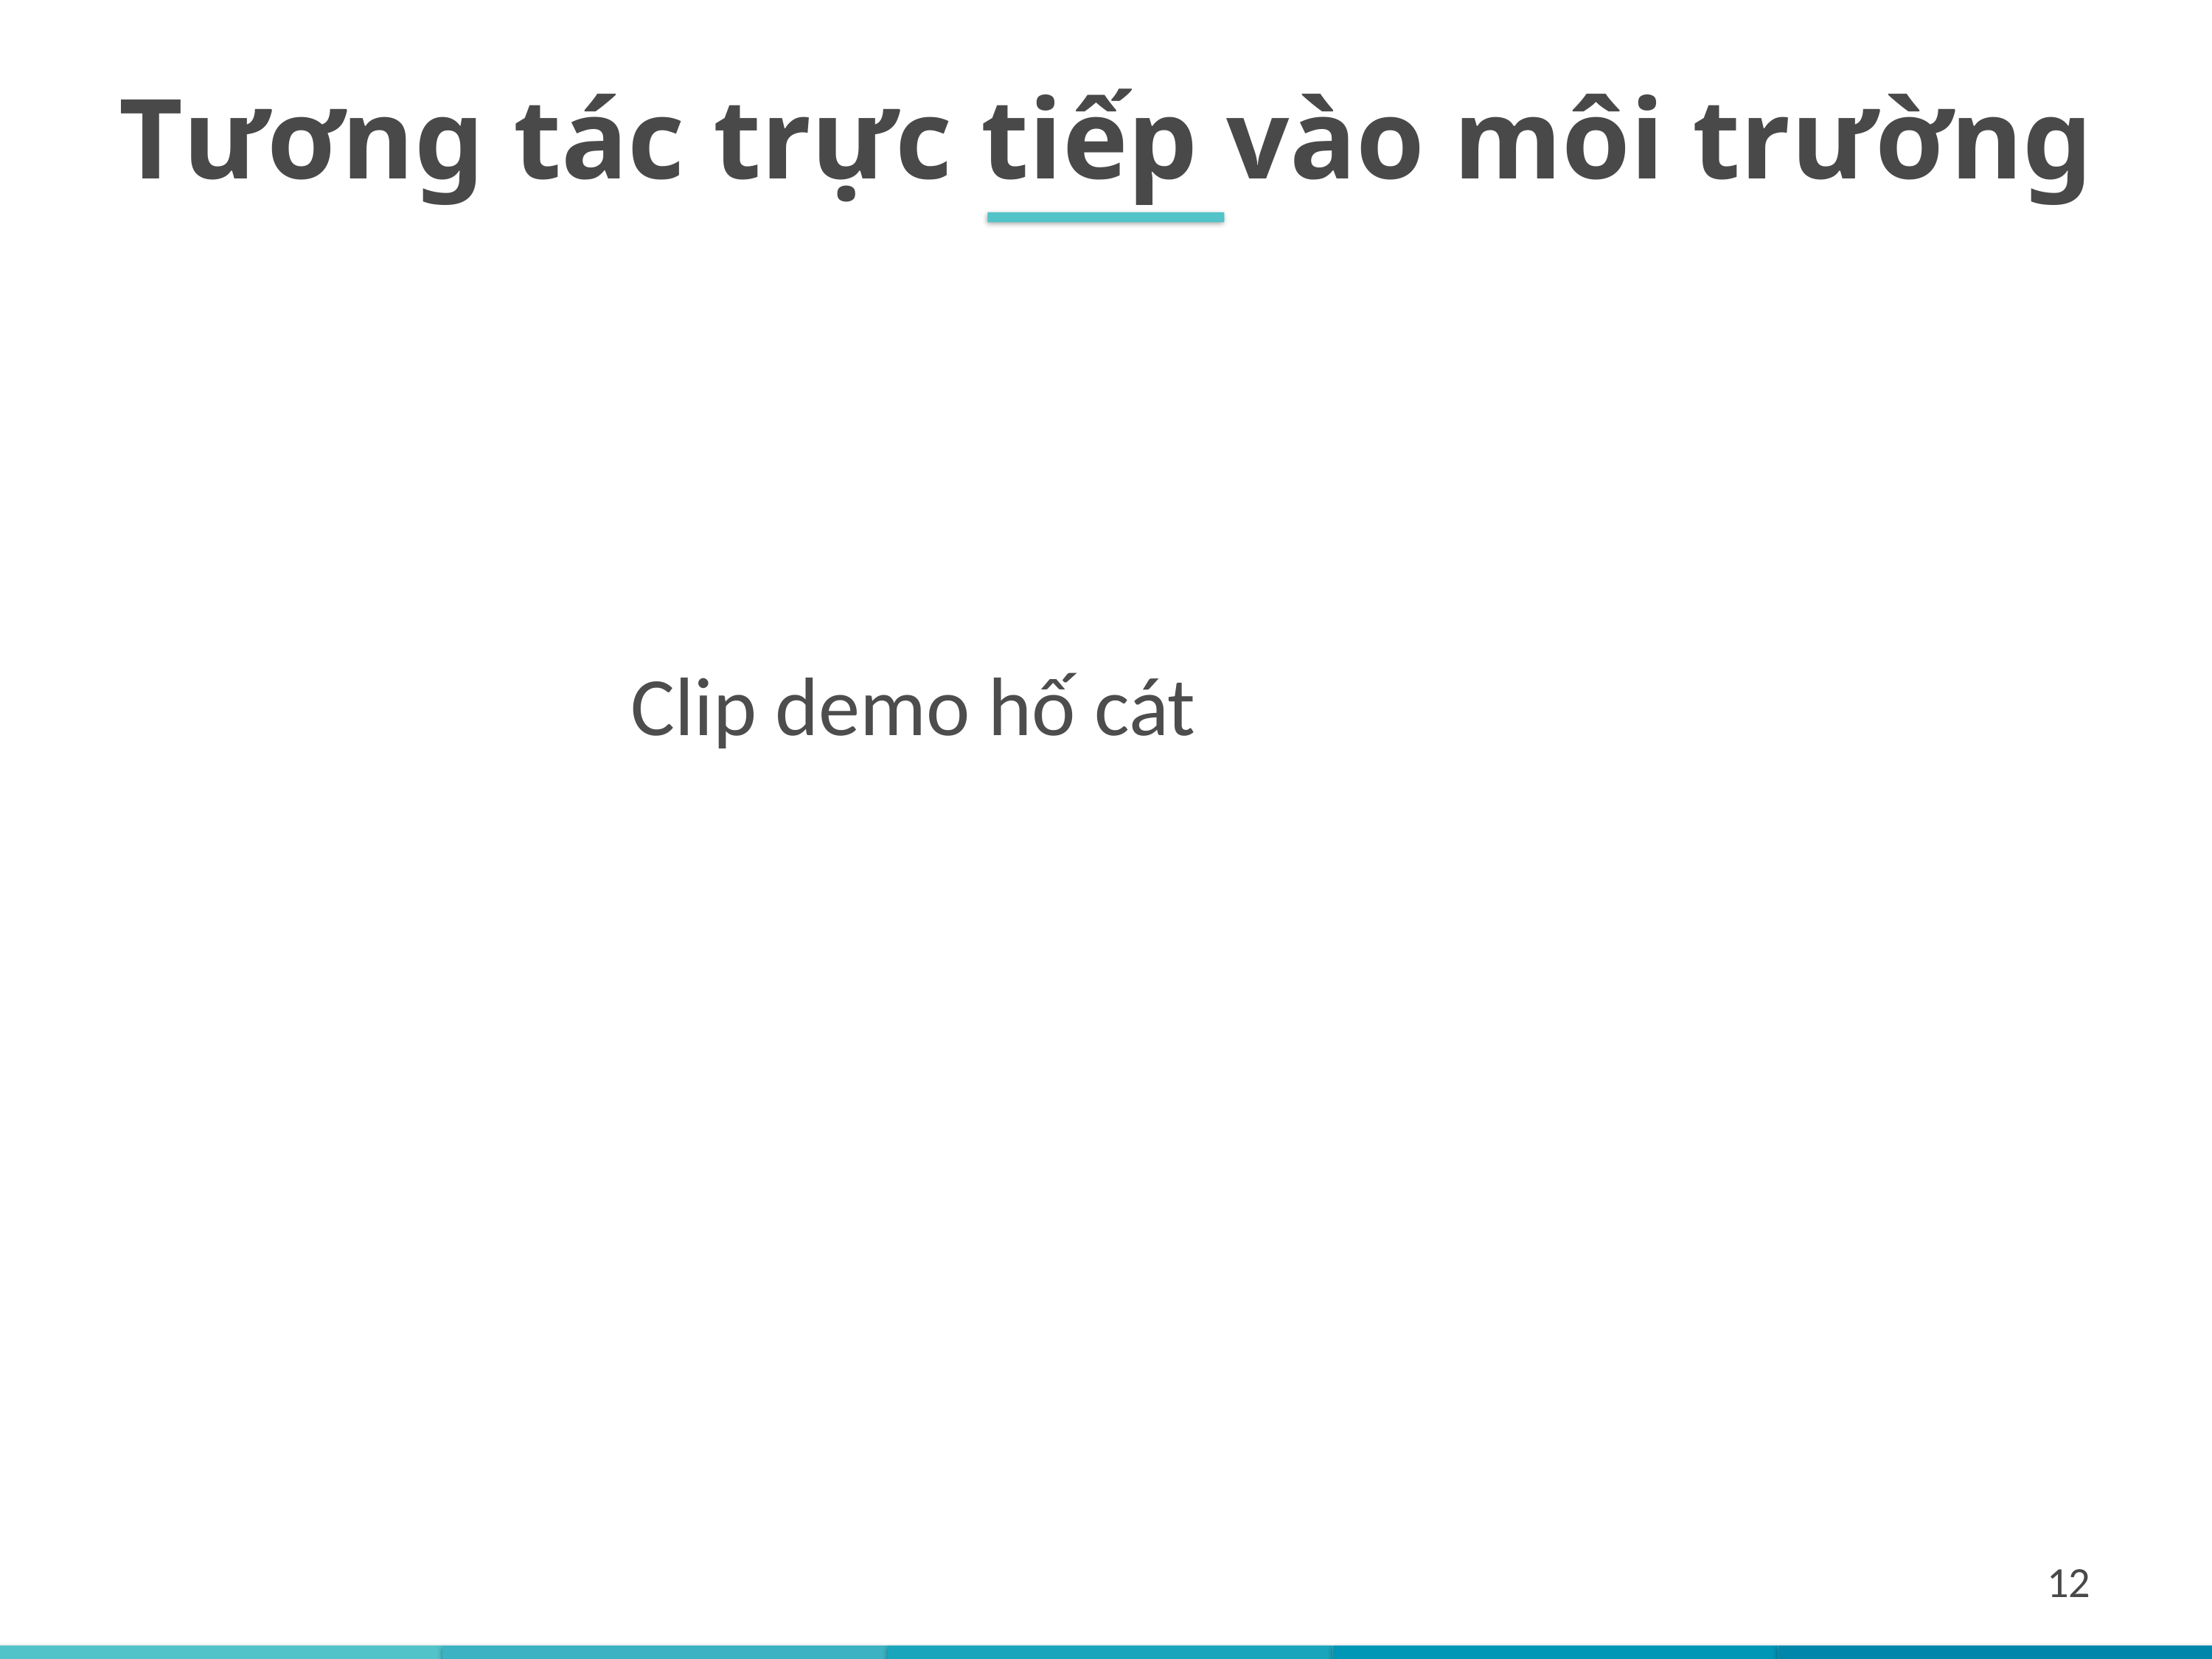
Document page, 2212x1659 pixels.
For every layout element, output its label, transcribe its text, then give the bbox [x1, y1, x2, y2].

slide_number 12 [1604, 1536, 2101, 1625]
text_box Clip demo hố cát [619, 647, 1251, 757]
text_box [267, 88, 1945, 223]
